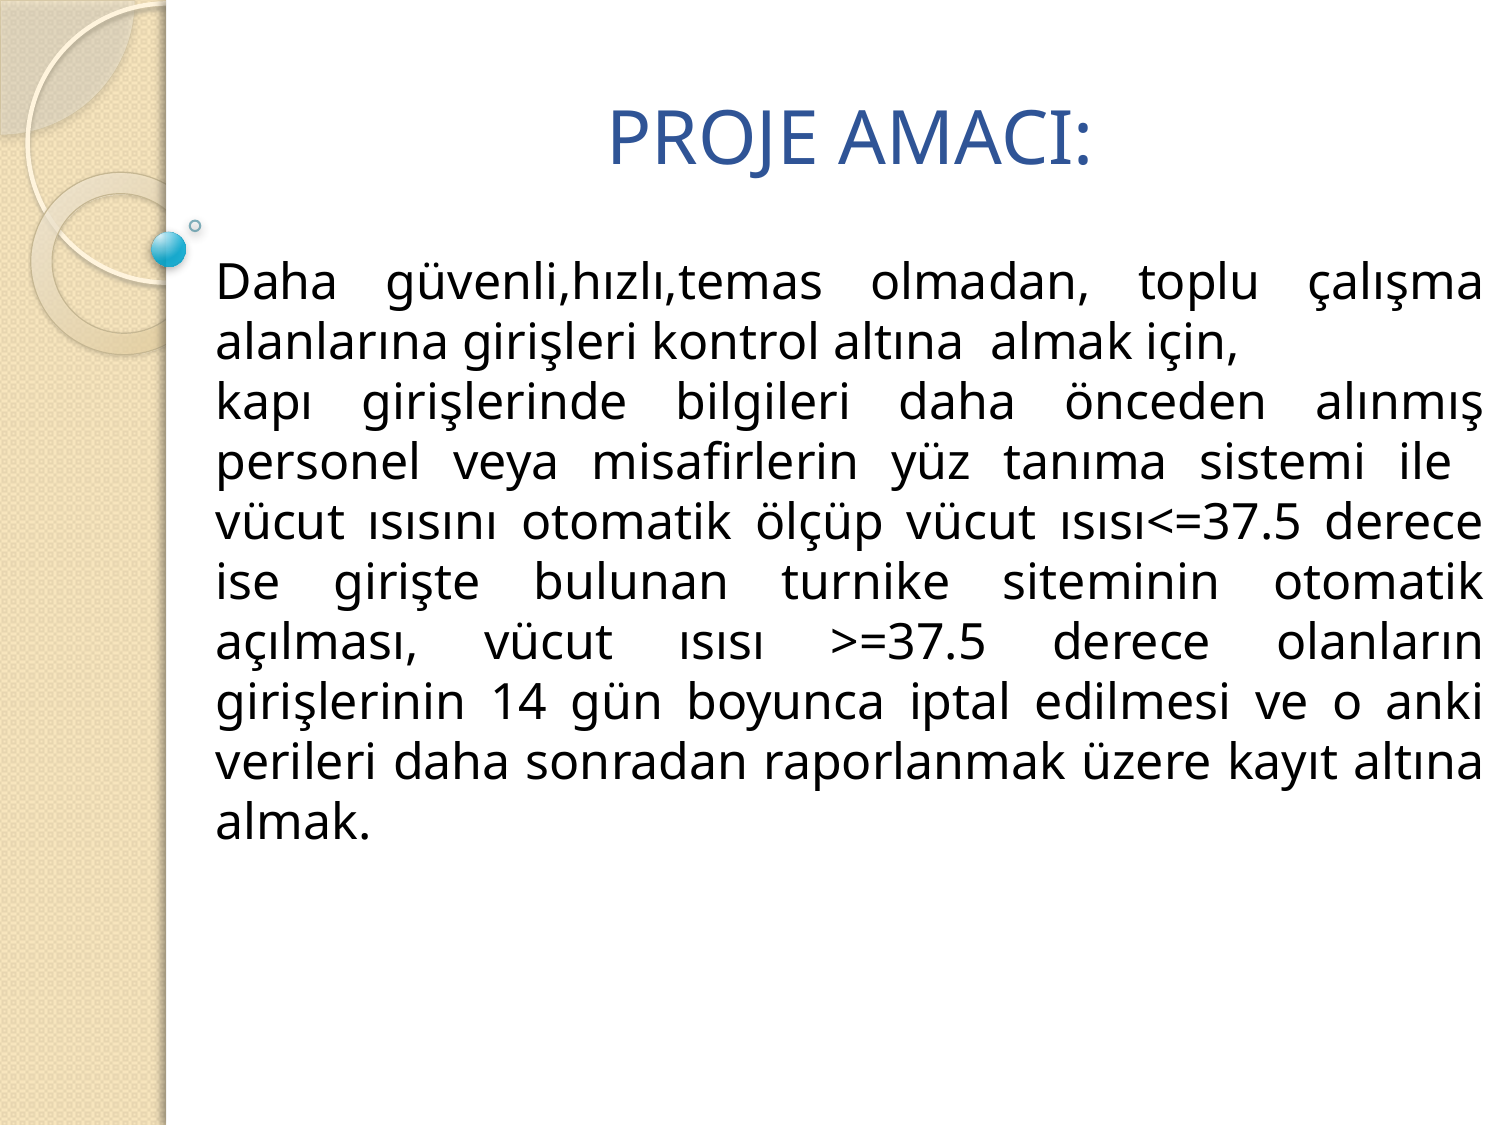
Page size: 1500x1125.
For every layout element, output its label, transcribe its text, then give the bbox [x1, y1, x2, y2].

text_box PROJE AMACI: Daha güvenli,hızlı,temas olmadan, toplu çalışma alanlarına girişleri kontrol altına almak için, kapı girişlerinde bilgileri daha önceden alınmış personel veya misafirlerin yüz tanıma sistemi ile vücut ısısını otomatik ölçüp vücut ısısı<=37.5 derece ise girişte bulunan turnike siteminin otomatik açılması, vücut ısısı >=37.5 derece olanların girişlerinin 14 gün boyunca iptal edilmesi ve o anki verileri daha sonradan raporlanmak üzere kayıt altına almak. [200, 0, 1500, 1120]
